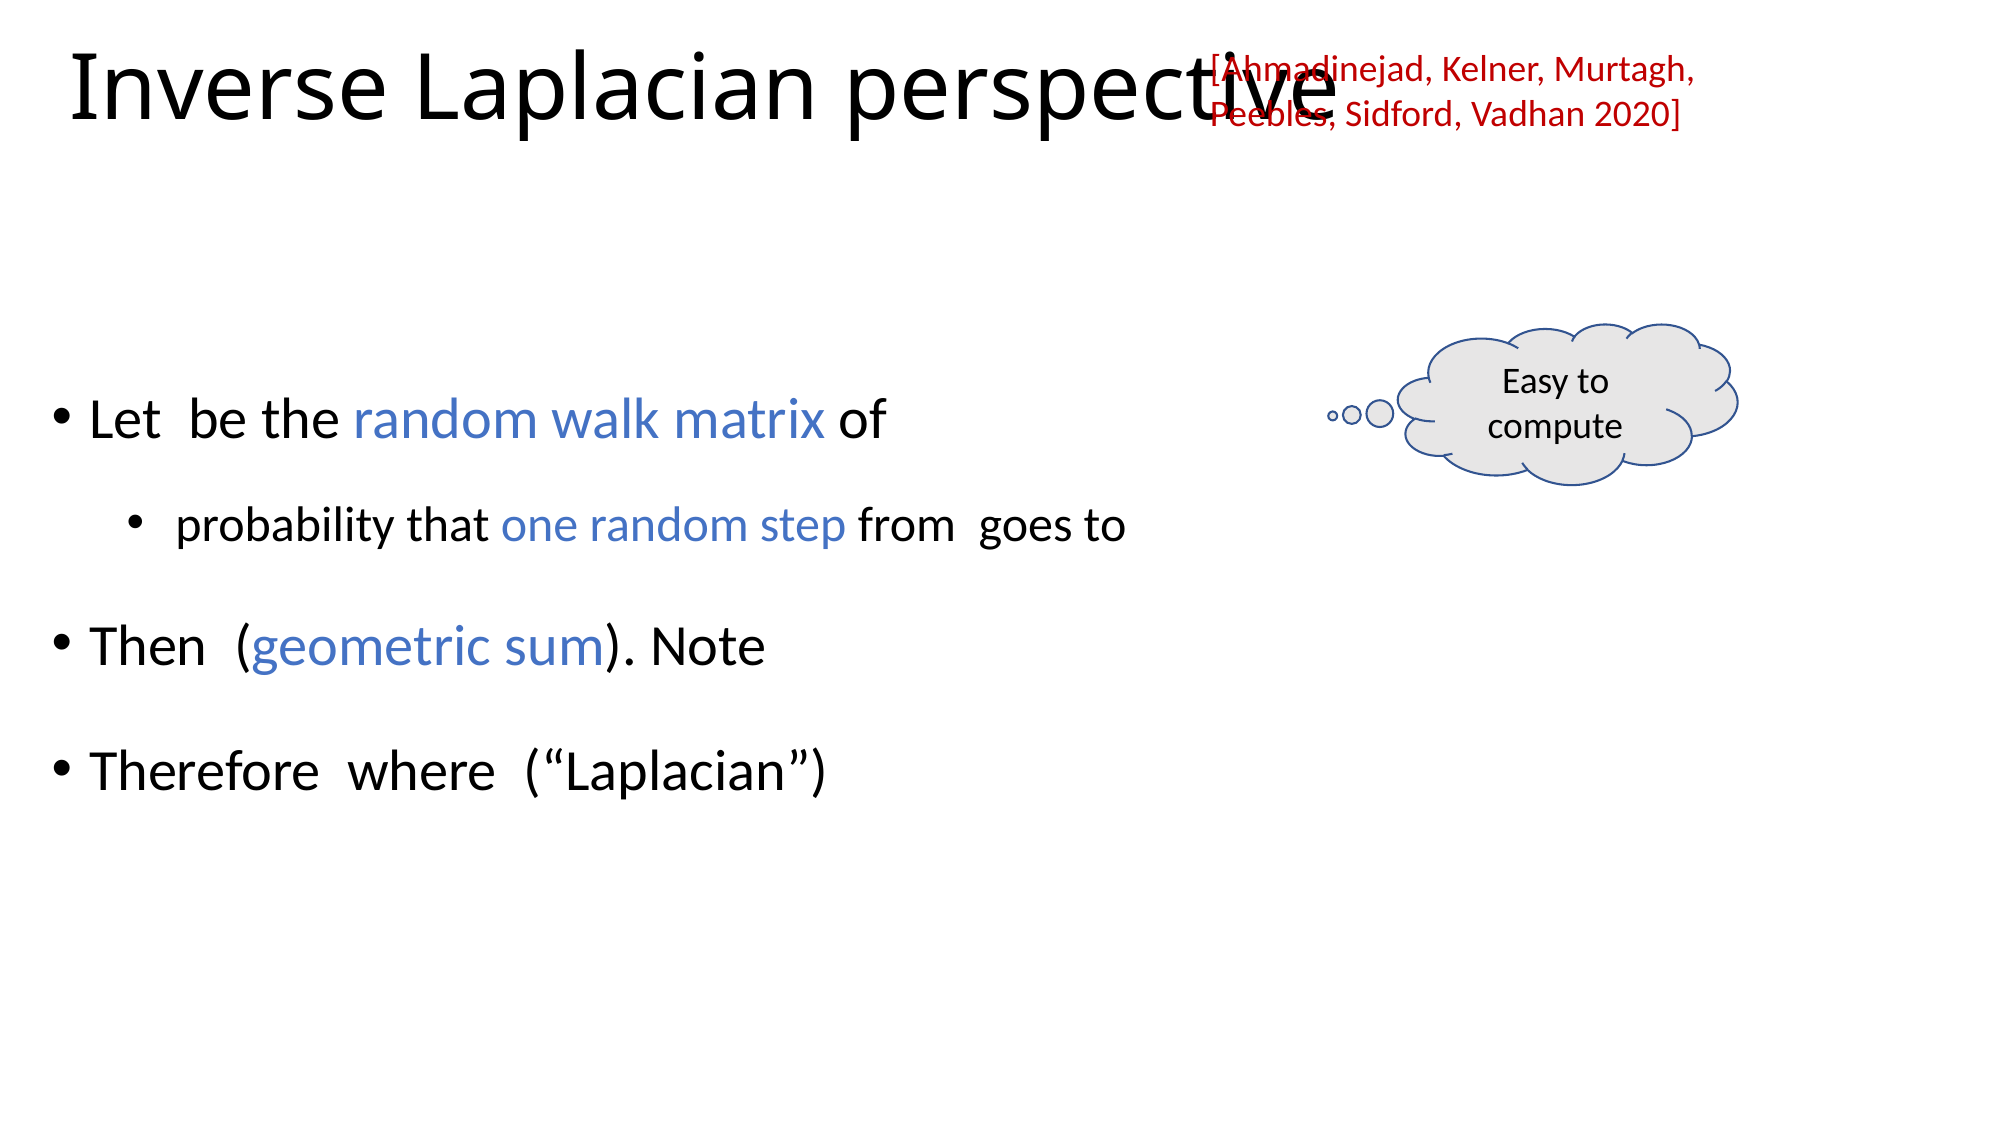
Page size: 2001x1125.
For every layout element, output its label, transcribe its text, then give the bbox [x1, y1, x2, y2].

text_box Easy to compute [1396, 323, 1739, 487]
text_box Easy to compute [1365, 399, 1395, 429]
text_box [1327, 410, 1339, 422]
title Inverse Laplacian perspective [54, 0, 1969, 199]
text_box Easy to compute [1341, 404, 1362, 425]
text_box [Ahmadinejad, Kelner, Murtagh, Peebles, Sidford, Vadhan 2020] [1195, 37, 1738, 142]
